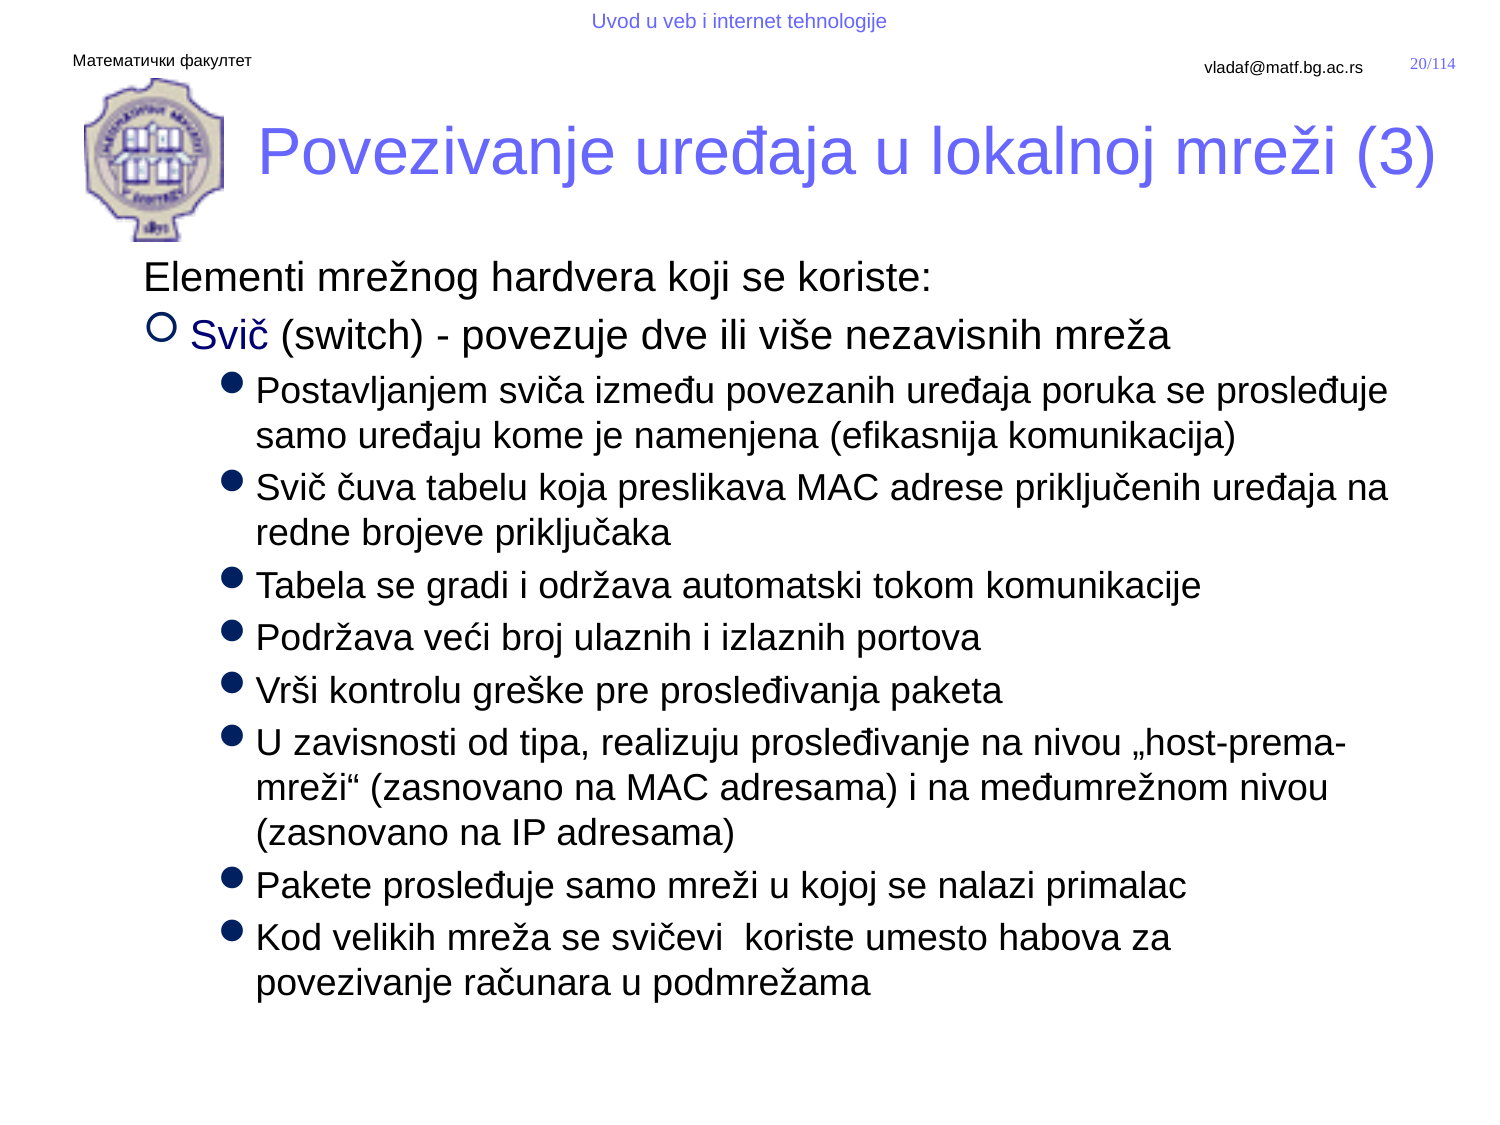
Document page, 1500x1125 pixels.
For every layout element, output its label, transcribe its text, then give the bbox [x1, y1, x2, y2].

list Elementi mrežnog hardvera koji se koriste: Svič (switch) - povezuje dve ili više nezavisnih mreža Postavljanjem sviča između povezanih uređaja poruka se prosleđuje samo uređaju kome je namenjena (efikasnija komunikacija) Svič čuva tabelu koja preslikava MAC adrese priključenih uređaja na redne brojeve priključaka Tabela se gradi i održava automatski tokom komunikacije Podržava veći broj ulaznih i izlaznih portova Vrši kontrolu greške pre prosleđivanja paketa U zavisnosti od tipa, realizuju prosleđivanje na nivou „host-prema-mreži“ (zasnovano na MAC adresama) i na međumrežnom nivou (zasnovano na IP adresama) Pakete prosleđuje samo mreži u kojoj se nalazi primalac Kod velikih mreža se svičevi koriste umesto habova za povezivanje računara u podmrežama [53, 242, 1459, 598]
title Povezivanje uređaja u lokalnoj mreži (3) [242, 54, 1459, 243]
picture [84, 78, 224, 242]
